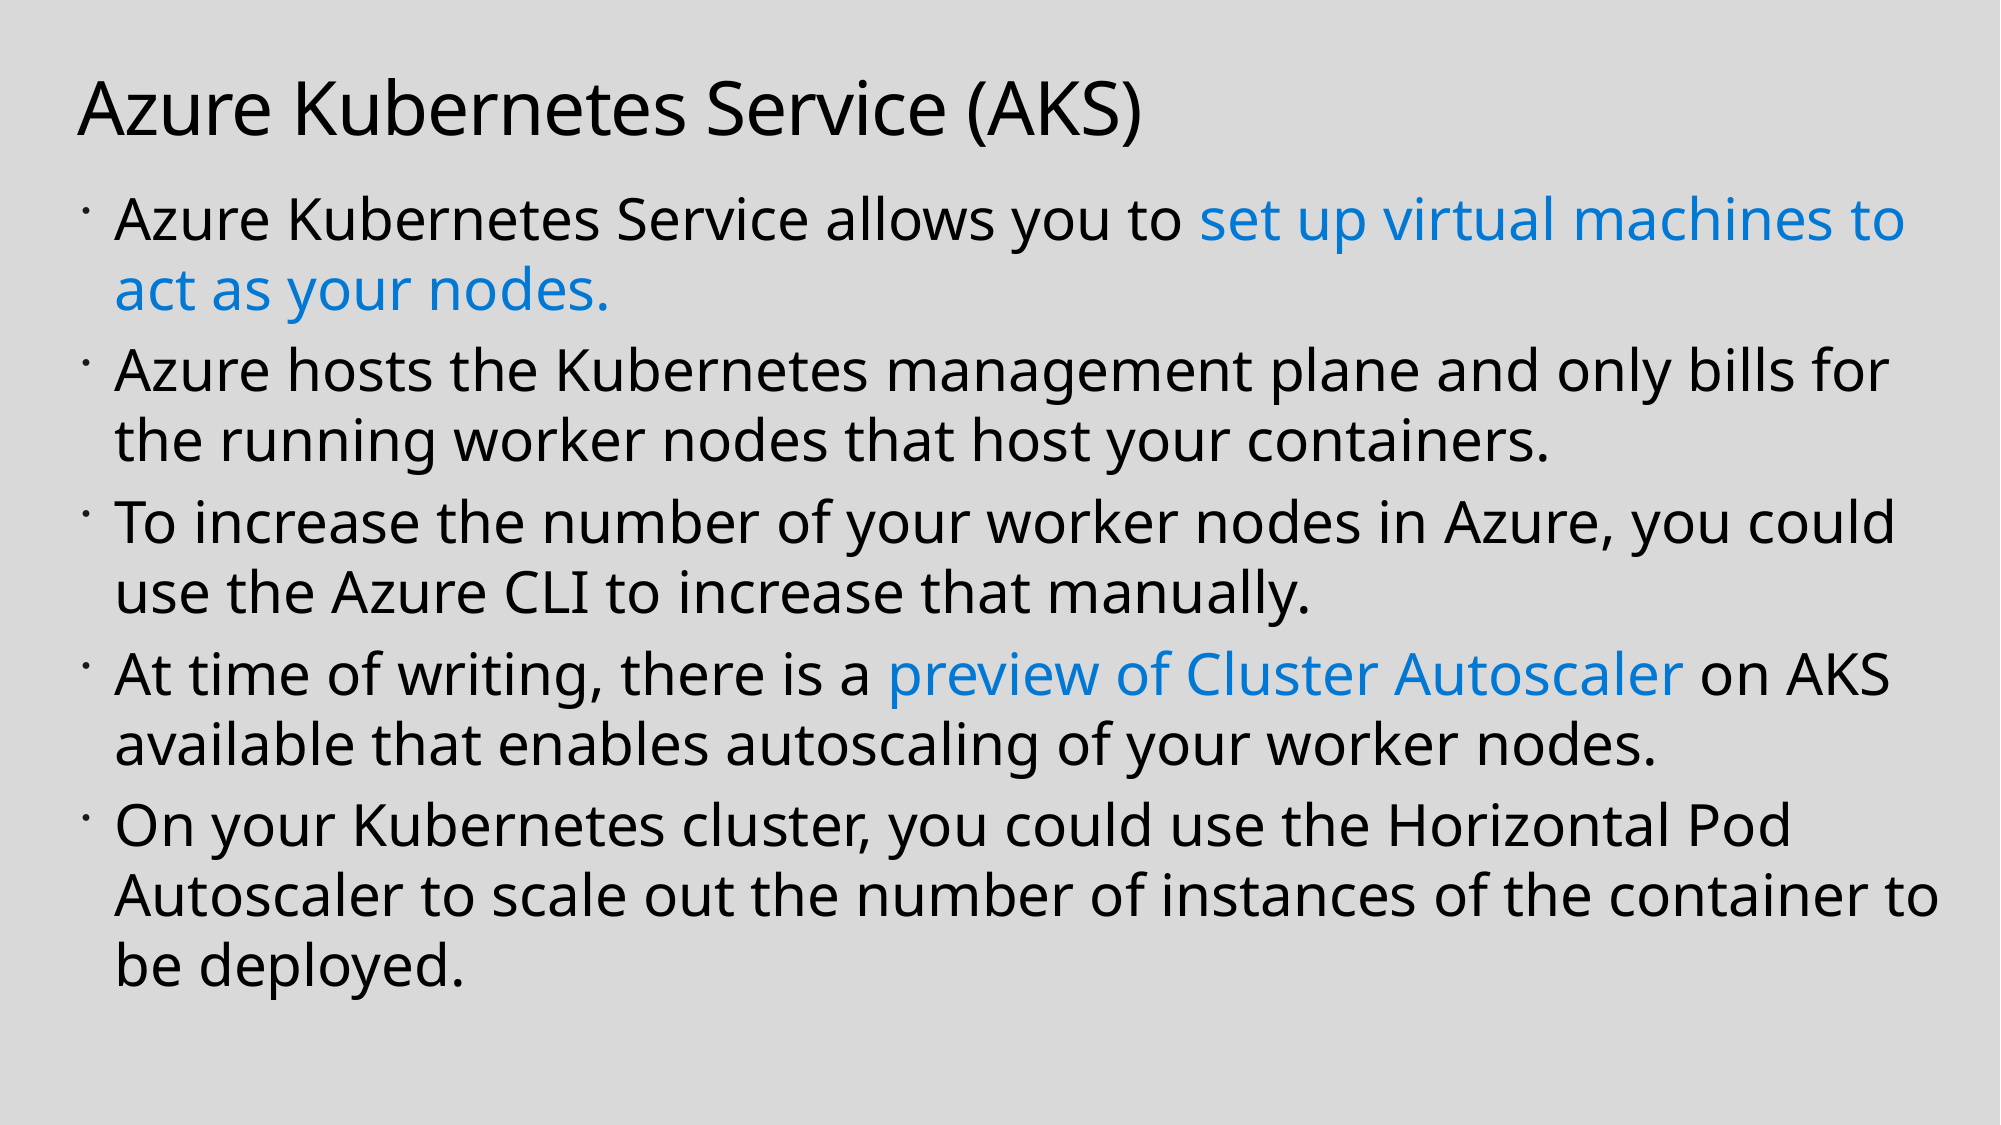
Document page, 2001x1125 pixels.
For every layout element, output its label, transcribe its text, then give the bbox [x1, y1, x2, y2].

list Azure Kubernetes Service allows you to set up virtual machines to act as your nodes. Azure hosts the Kubernetes management plane and only bills for the running worker nodes that host your containers. To increase the number of your worker nodes in Azure, you could use the Azure CLI to increase that manually. At time of writing, there is a preview of Cluster Autoscaler on AKS available that enables autoscaling of your worker nodes. On your Kubernetes cluster, you could use the Horizontal Pod Autoscaler to scale out the number of instances of the container to be deployed. [77, 181, 1952, 946]
title Azure Kubernetes Service (AKS) [77, 60, 1885, 152]
